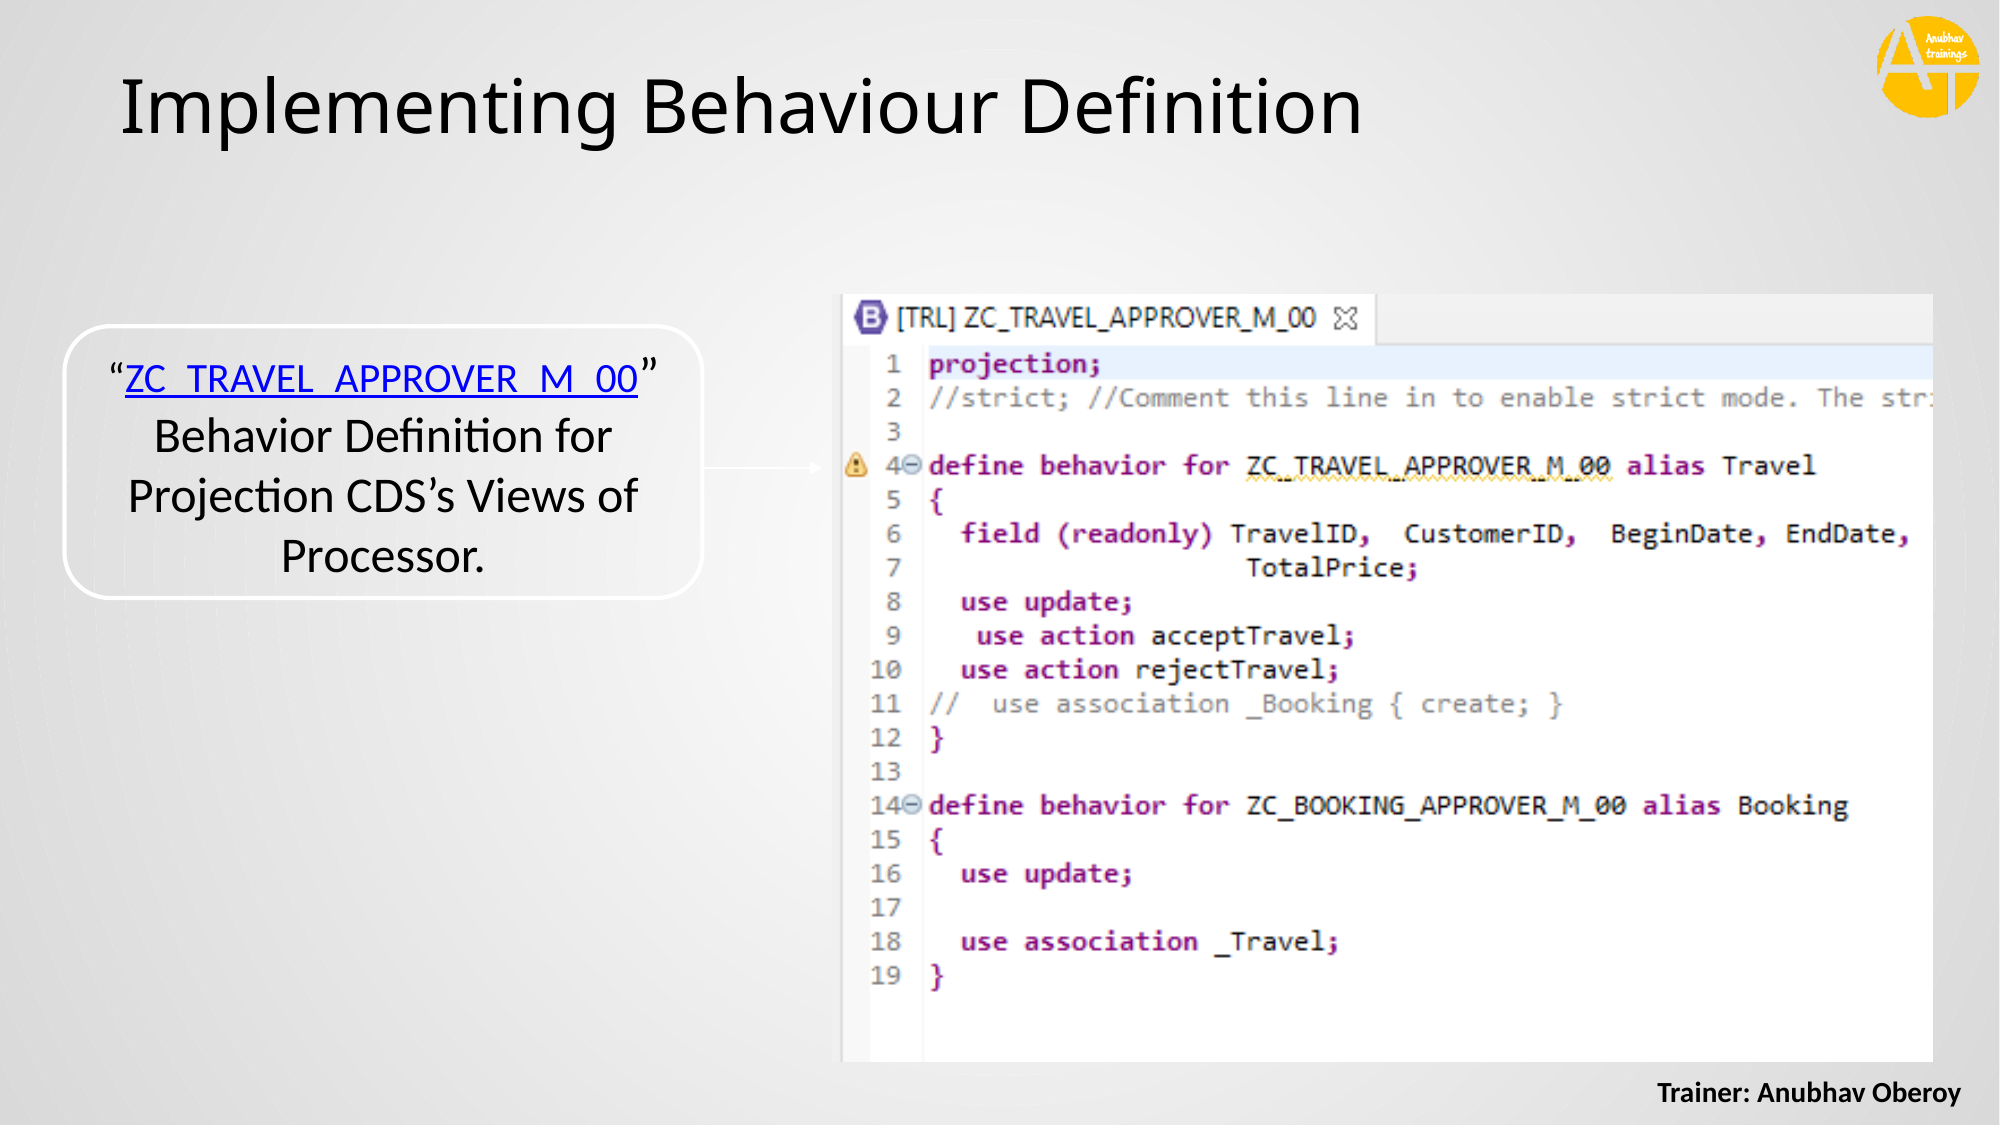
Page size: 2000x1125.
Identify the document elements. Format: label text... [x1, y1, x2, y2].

picture [832, 294, 1934, 1062]
text_box “ZC_TRAVEL_APPROVER_M_00” Behavior Definition for Projection CDS’s Views of Processor. [62, 324, 705, 601]
title Implementing Behaviour Definition [99, 45, 1900, 162]
picture [1866, 9, 1985, 126]
footer Trainer: Anubhav Oberoy [1625, 1061, 1994, 1121]
